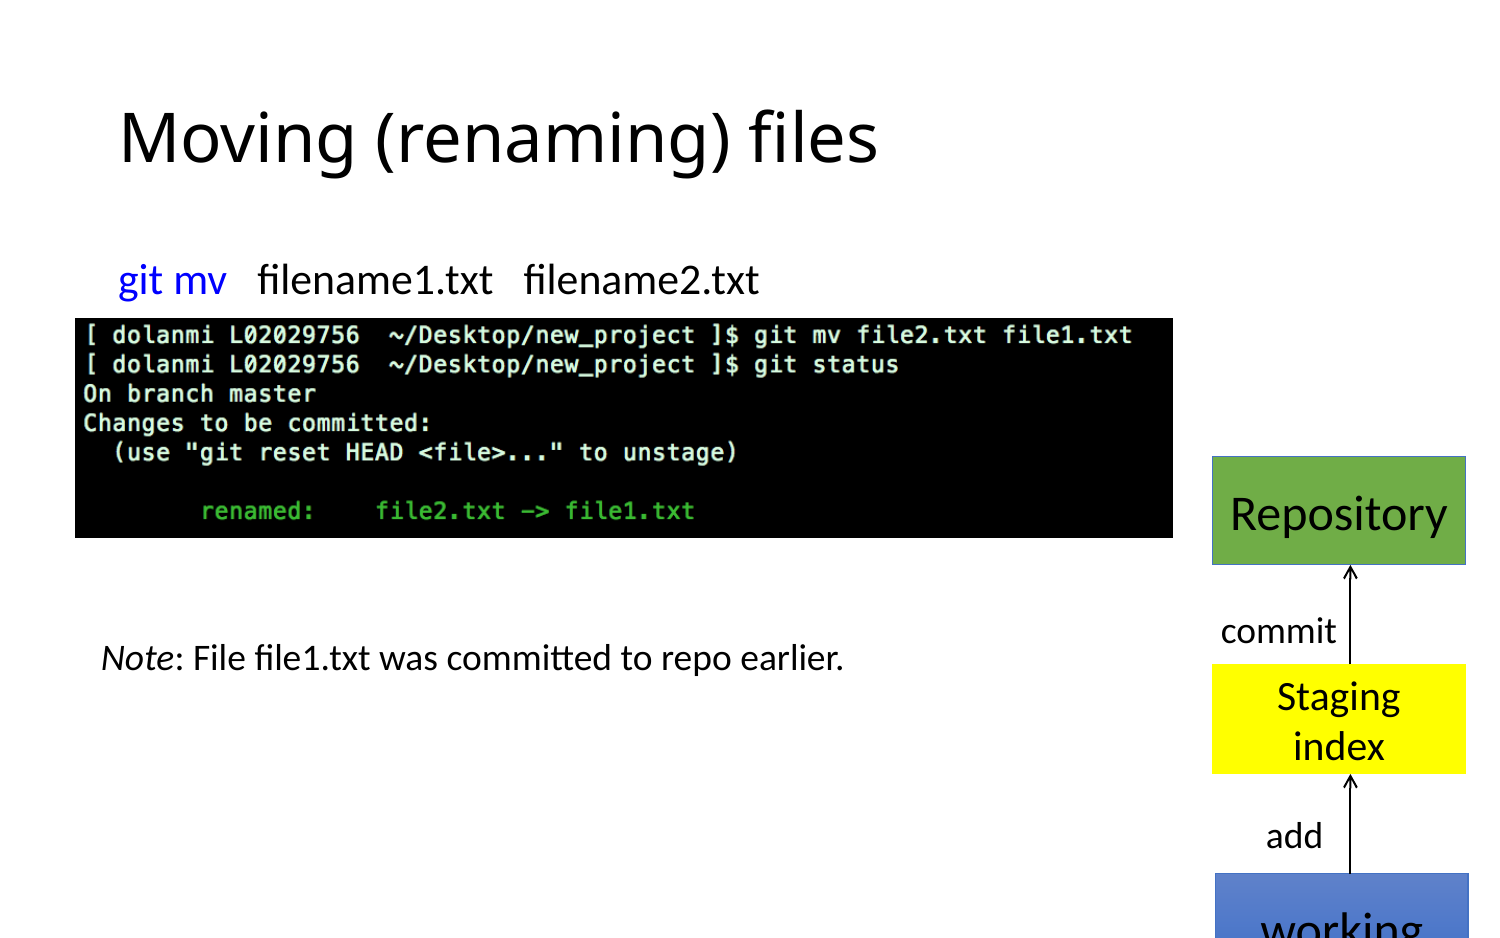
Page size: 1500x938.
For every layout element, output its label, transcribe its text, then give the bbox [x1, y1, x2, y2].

picture [74, 318, 1173, 538]
title Moving (renaming) files [103, 49, 1397, 232]
text_box Note: File file1.txt was committed to repo earlier. [85, 625, 869, 686]
list git mv filename1.txt filename2.txt [103, 249, 1397, 845]
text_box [1205, 456, 1469, 938]
